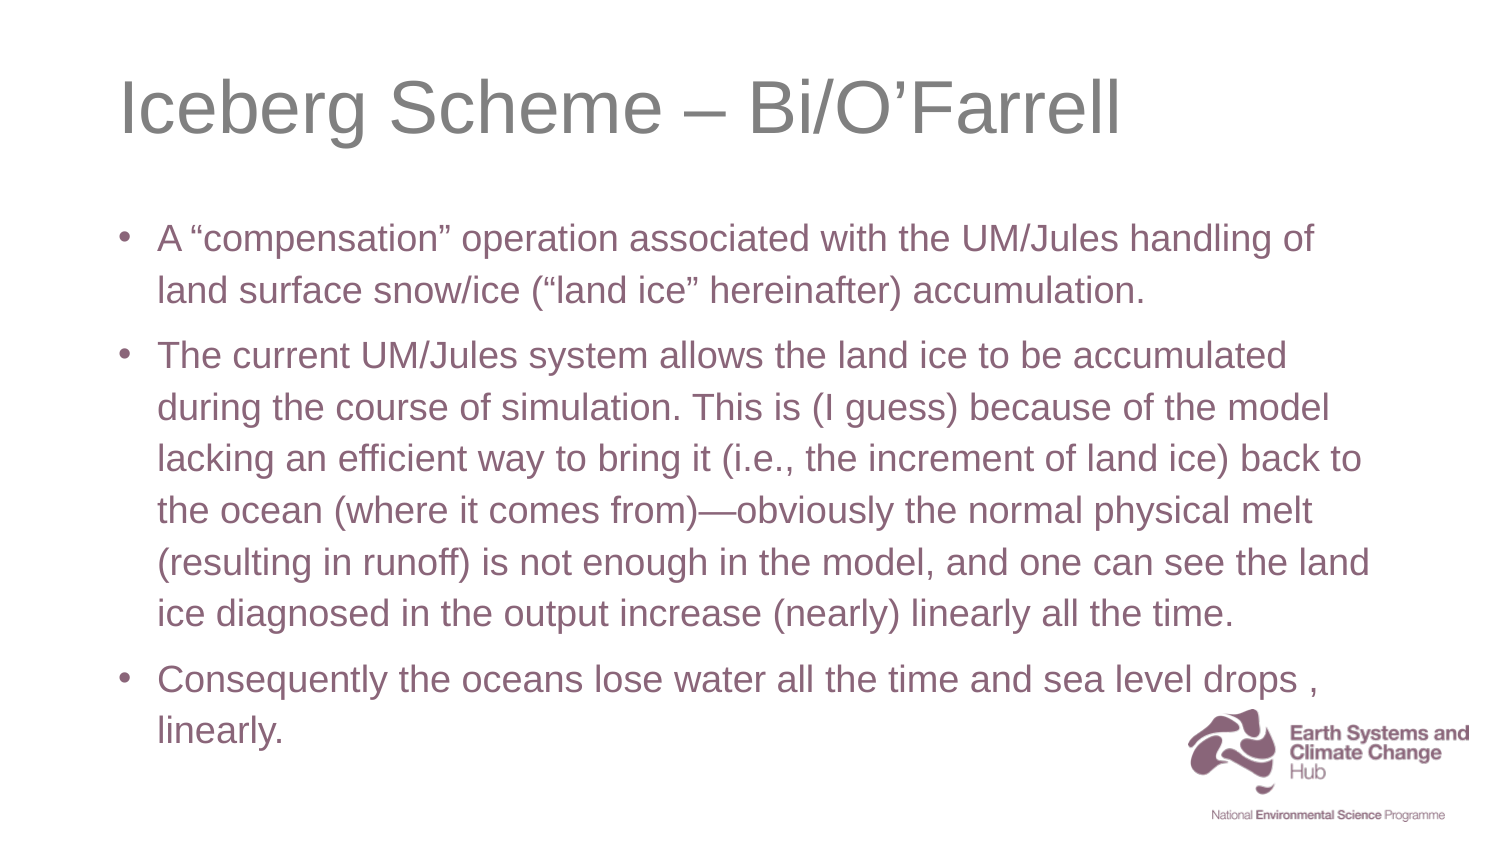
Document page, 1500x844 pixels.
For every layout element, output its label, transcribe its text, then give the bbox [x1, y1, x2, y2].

title Iceberg Scheme – Bi/O’Farrell [103, 27, 1397, 191]
list A “compensation” operation associated with the UM/Jules handling of land surface snow/ice (“land ice” hereinafter) accumulation. The current UM/Jules system allows the land ice to be accumulated during the course of simulation. This is (I guess) because of the model lacking an efficient way to bring it (i.e., the increment of land ice) back to the ocean (where it comes from)—obviously the normal physical melt (resulting in runoff) is not enough in the model, and one can see the land ice diagnosed in the output increase (nearly) linearly all the time. Consequently the oceans lose water all the time and sea level drops , linearly. [103, 200, 1397, 760]
picture [1188, 709, 1469, 822]
